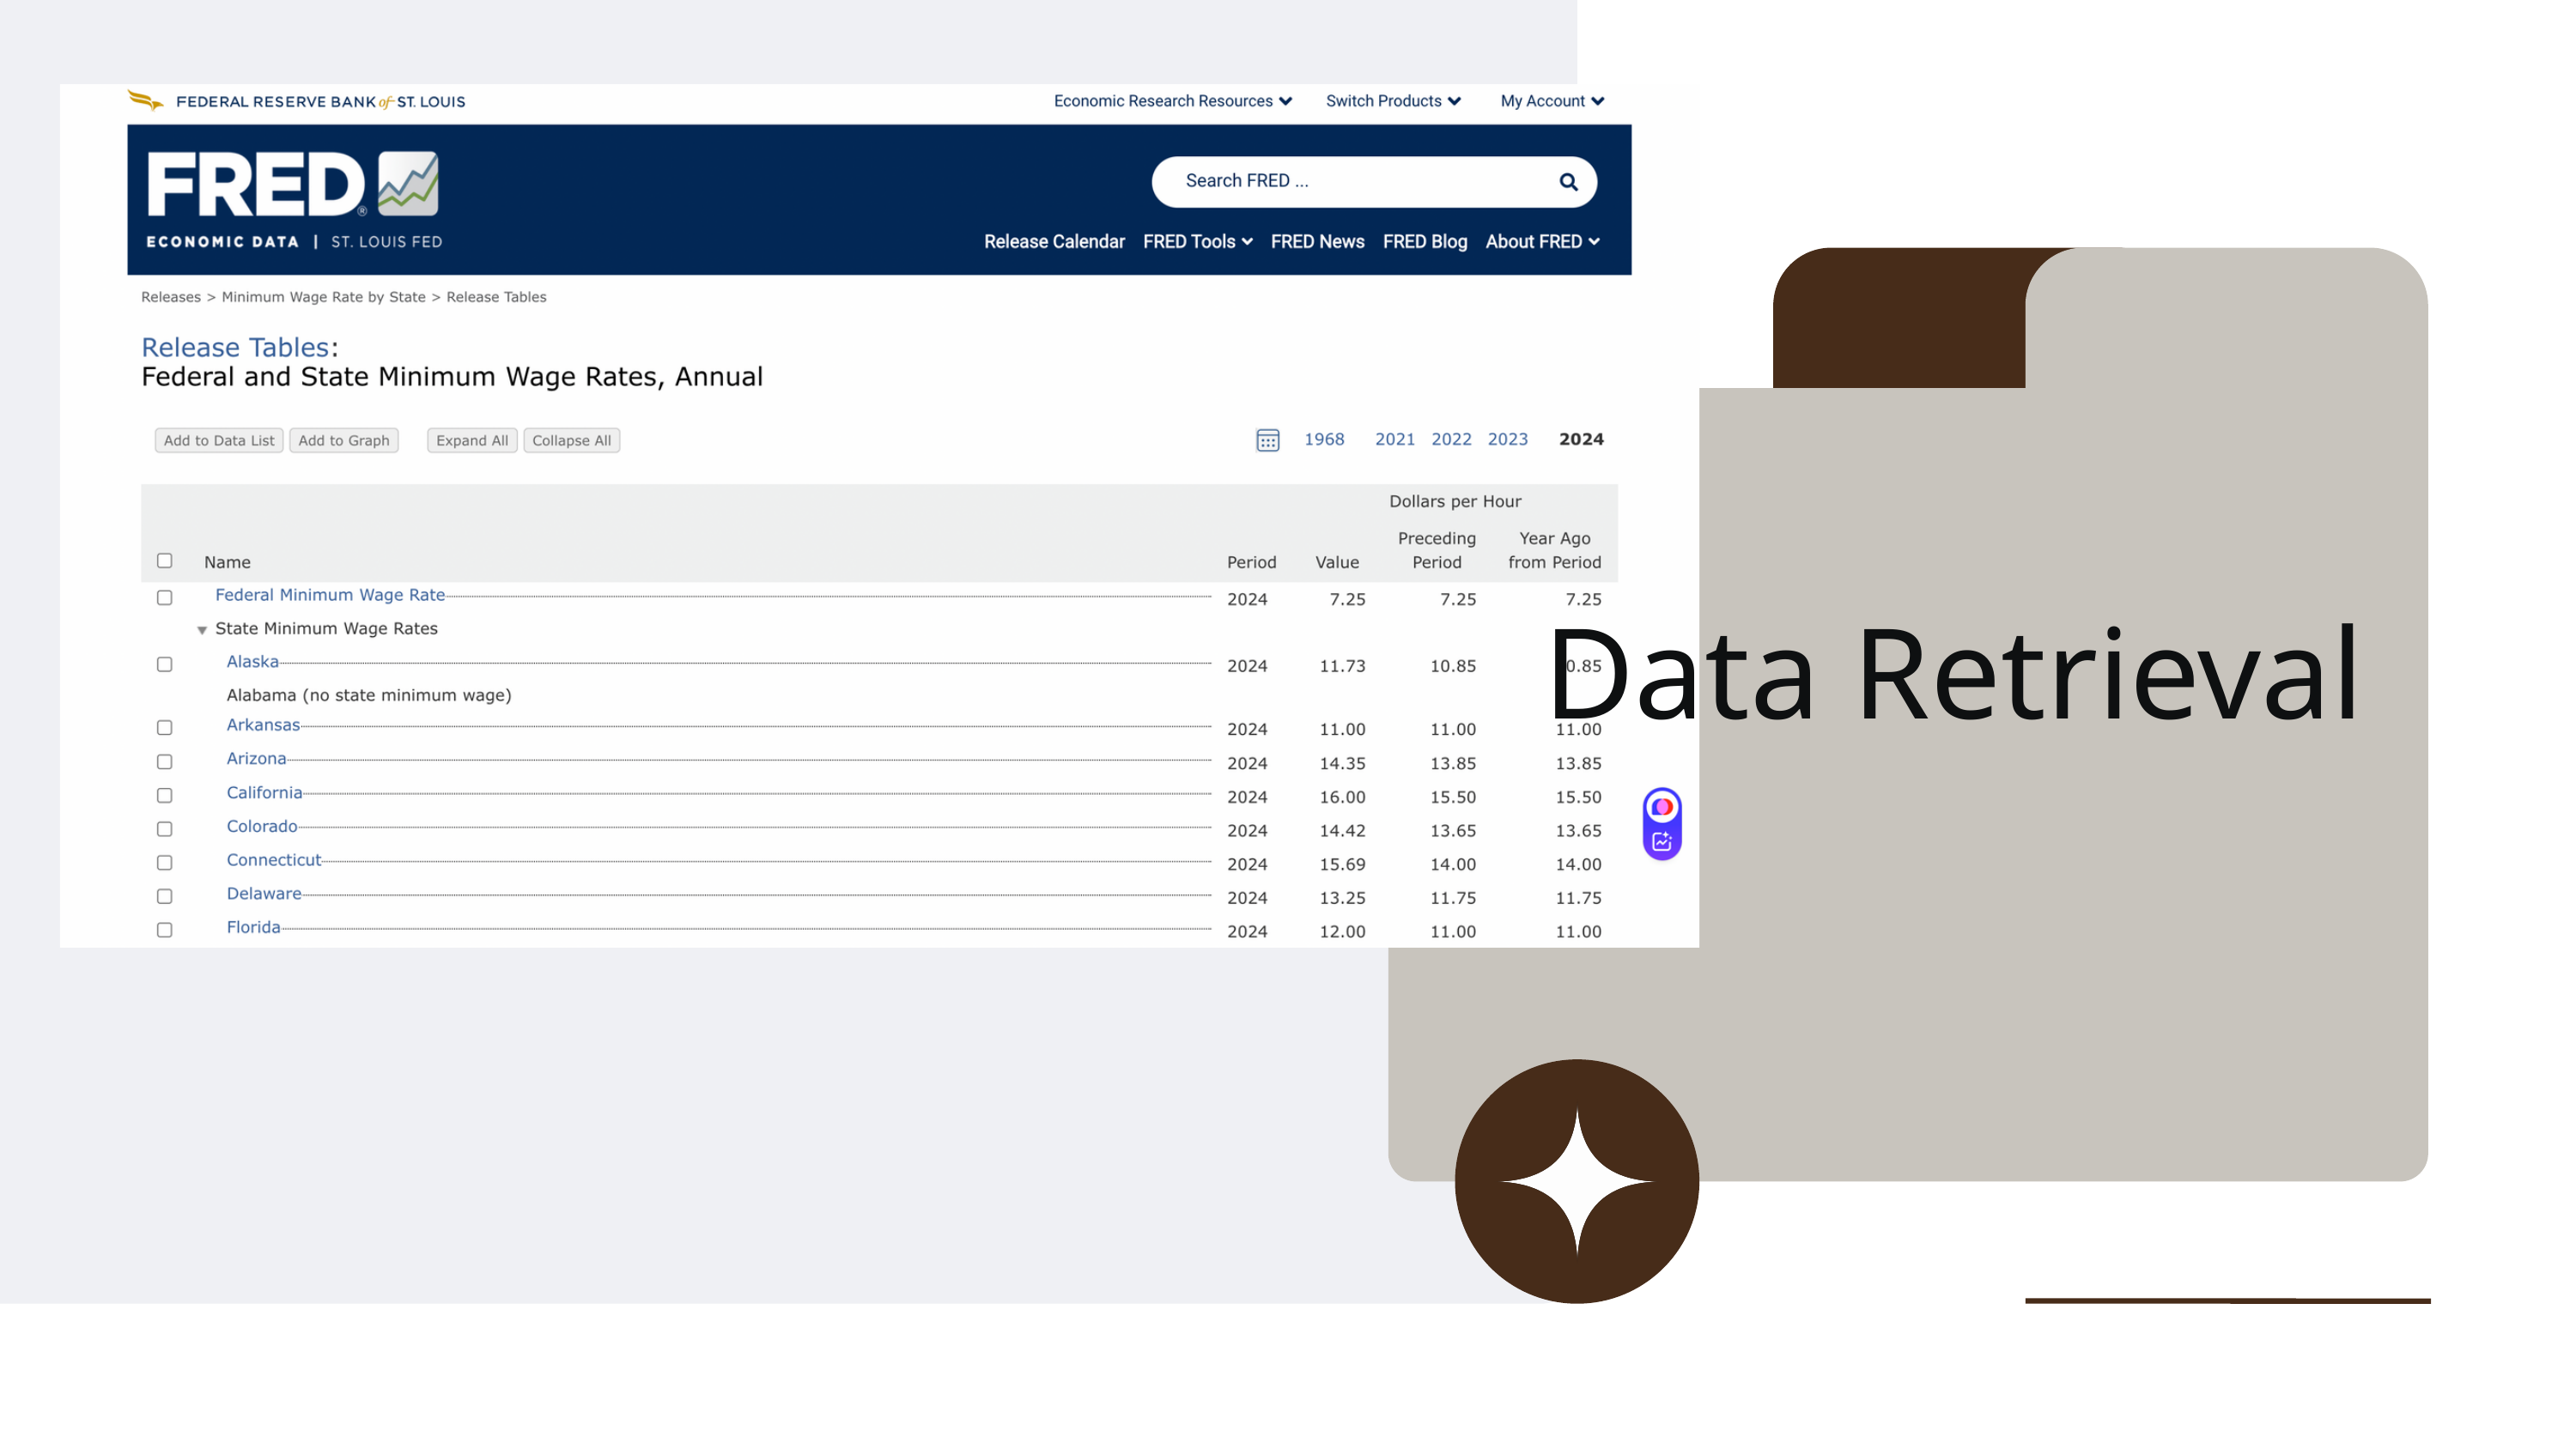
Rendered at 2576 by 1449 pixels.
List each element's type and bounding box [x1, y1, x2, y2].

text_box [1772, 247, 2023, 386]
text_box [1388, 387, 2429, 1182]
text_box [1455, 1058, 1700, 1304]
text_box [2025, 247, 2429, 387]
text_box [1583, 84, 1700, 386]
text_box [0, 0, 1578, 1304]
